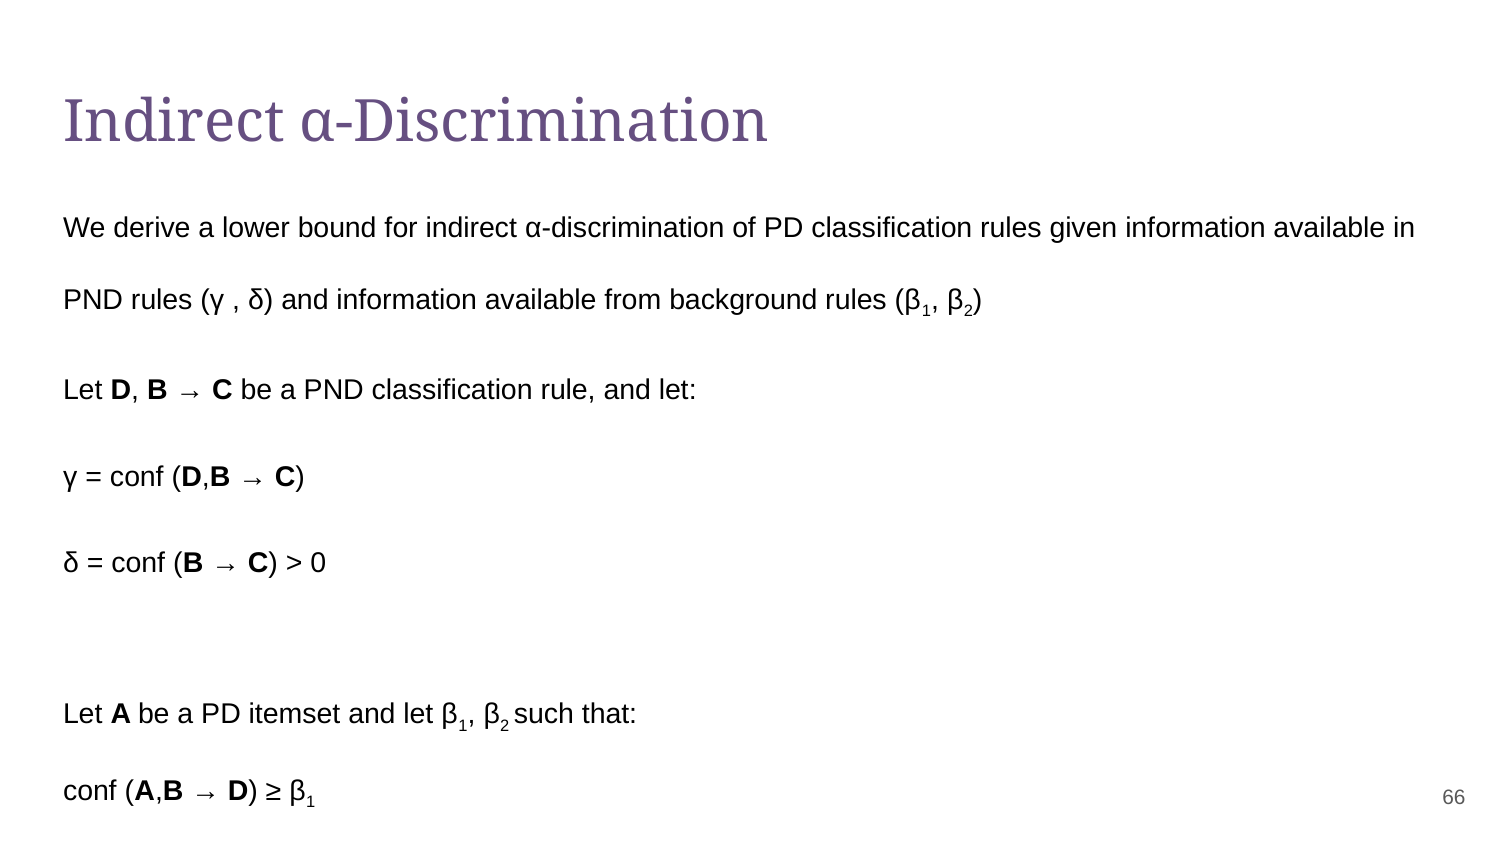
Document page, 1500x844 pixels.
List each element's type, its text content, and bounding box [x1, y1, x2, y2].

title Indirect α-Discrimination [63, 82, 1437, 163]
list We derive a lower bound for indirect α-discrimination of PD classification rules given information available in PND rules (γ , δ) and information available from background rules (β1, β2) Let D, B → C be a PND classification rule, and let: γ = conf (D,B → C) δ = conf (B → C) > 0 Let A be a PD itemset and let β1, β2 such that: conf (A,B → D) ≥ β1 conf (D,B → A) ≥ β2 > 0 [63, 175, 1437, 785]
slide_number ‹#› [1426, 783, 1468, 806]
